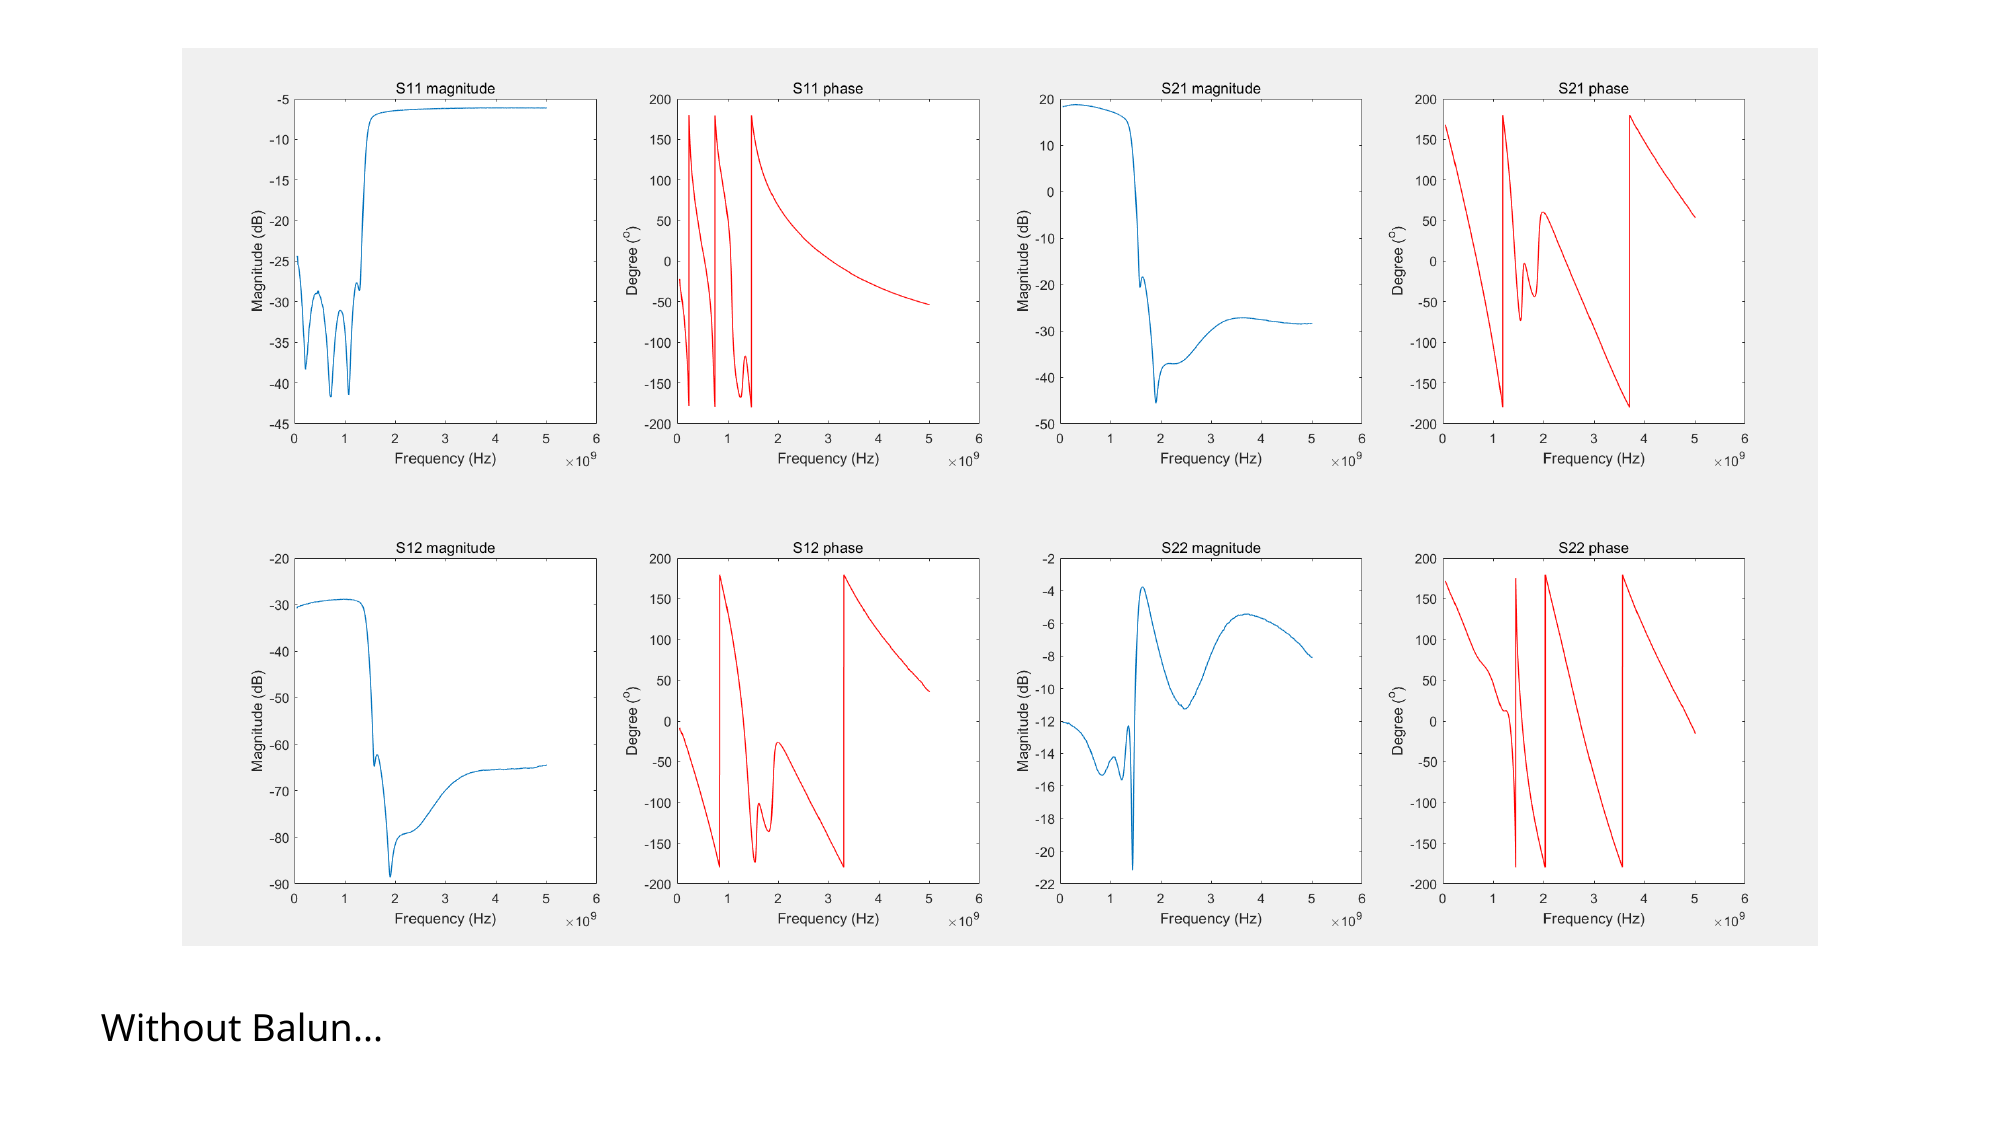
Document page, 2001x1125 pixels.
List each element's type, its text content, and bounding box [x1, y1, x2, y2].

text_box Without Balun... [86, 996, 529, 1057]
picture [182, 48, 1818, 946]
